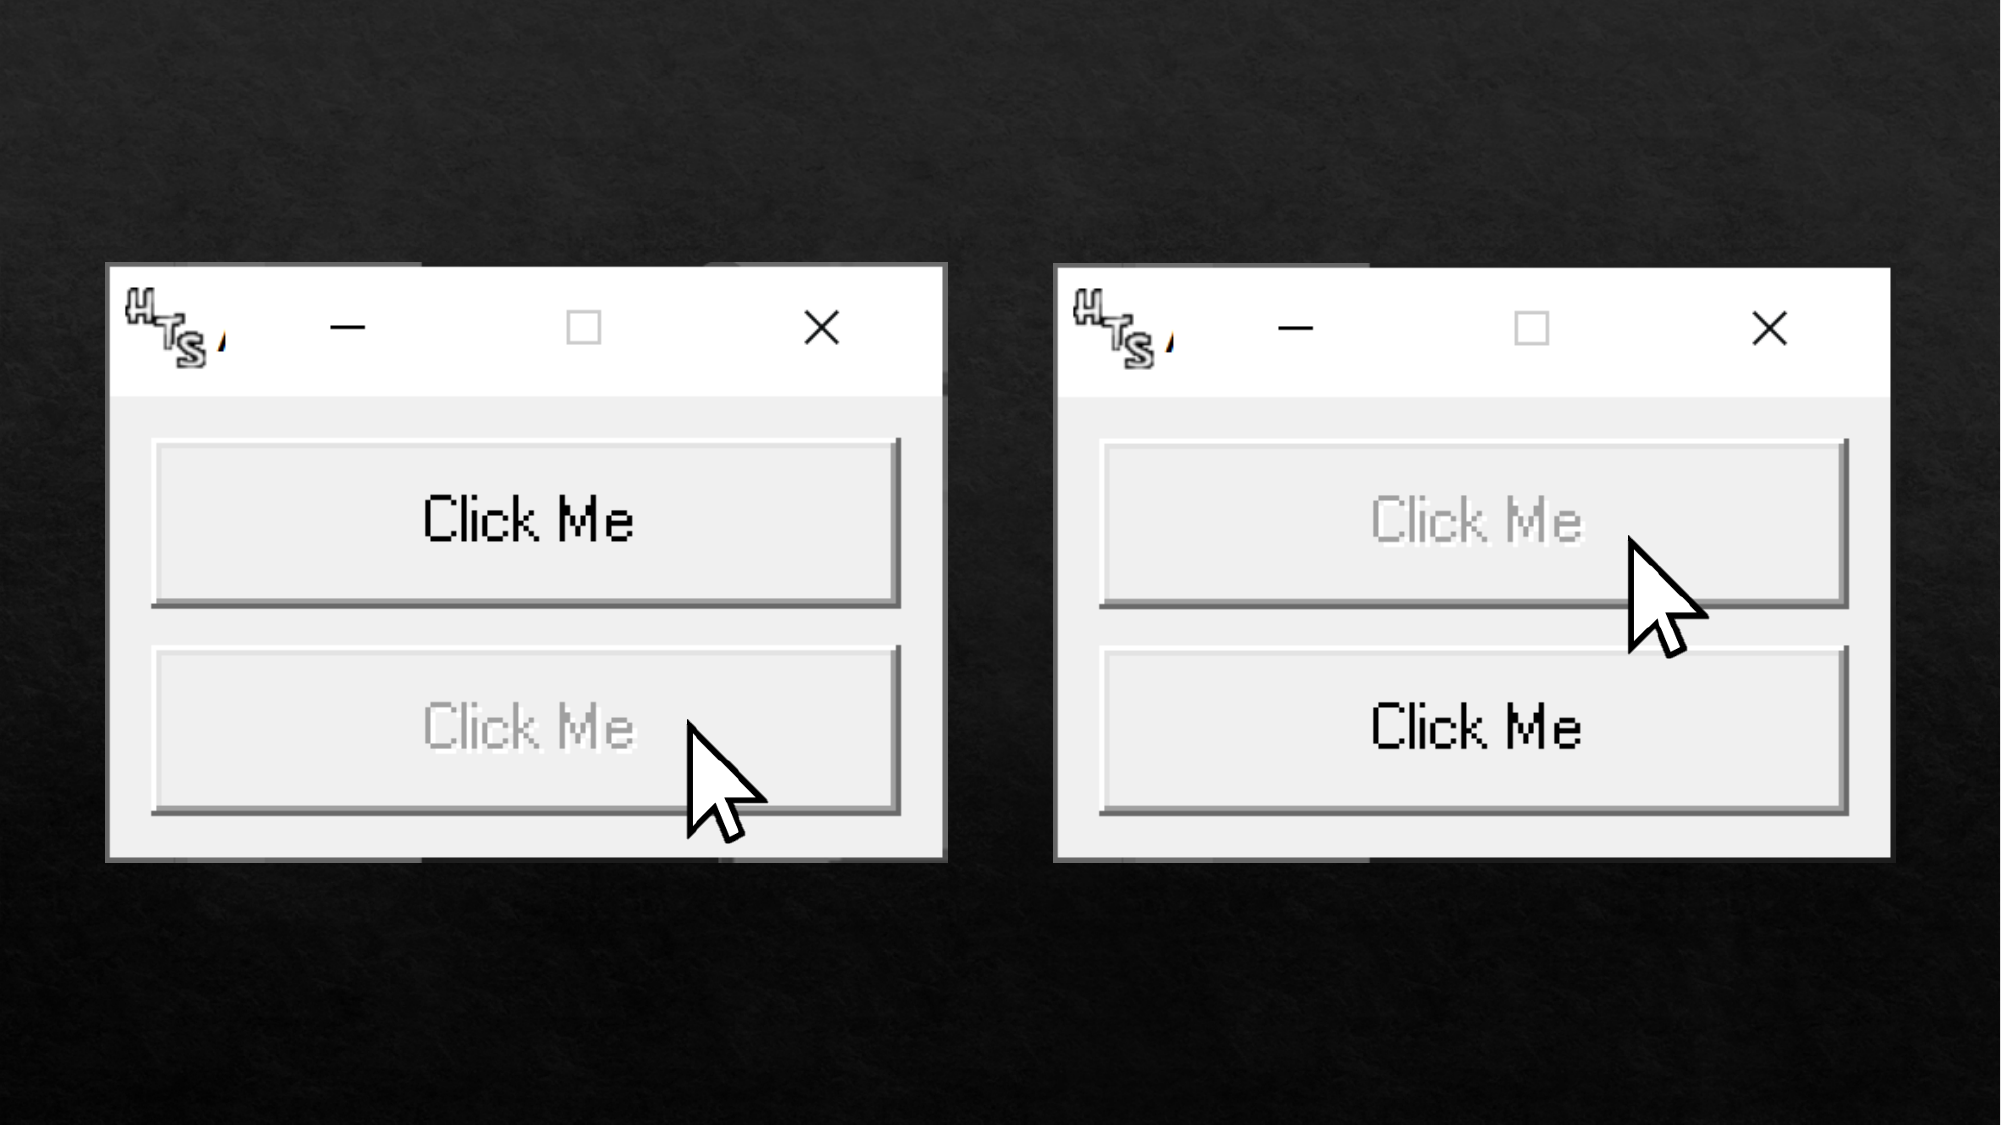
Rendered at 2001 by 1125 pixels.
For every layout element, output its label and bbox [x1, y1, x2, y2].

picture [105, 262, 948, 863]
picture [1053, 263, 1896, 864]
